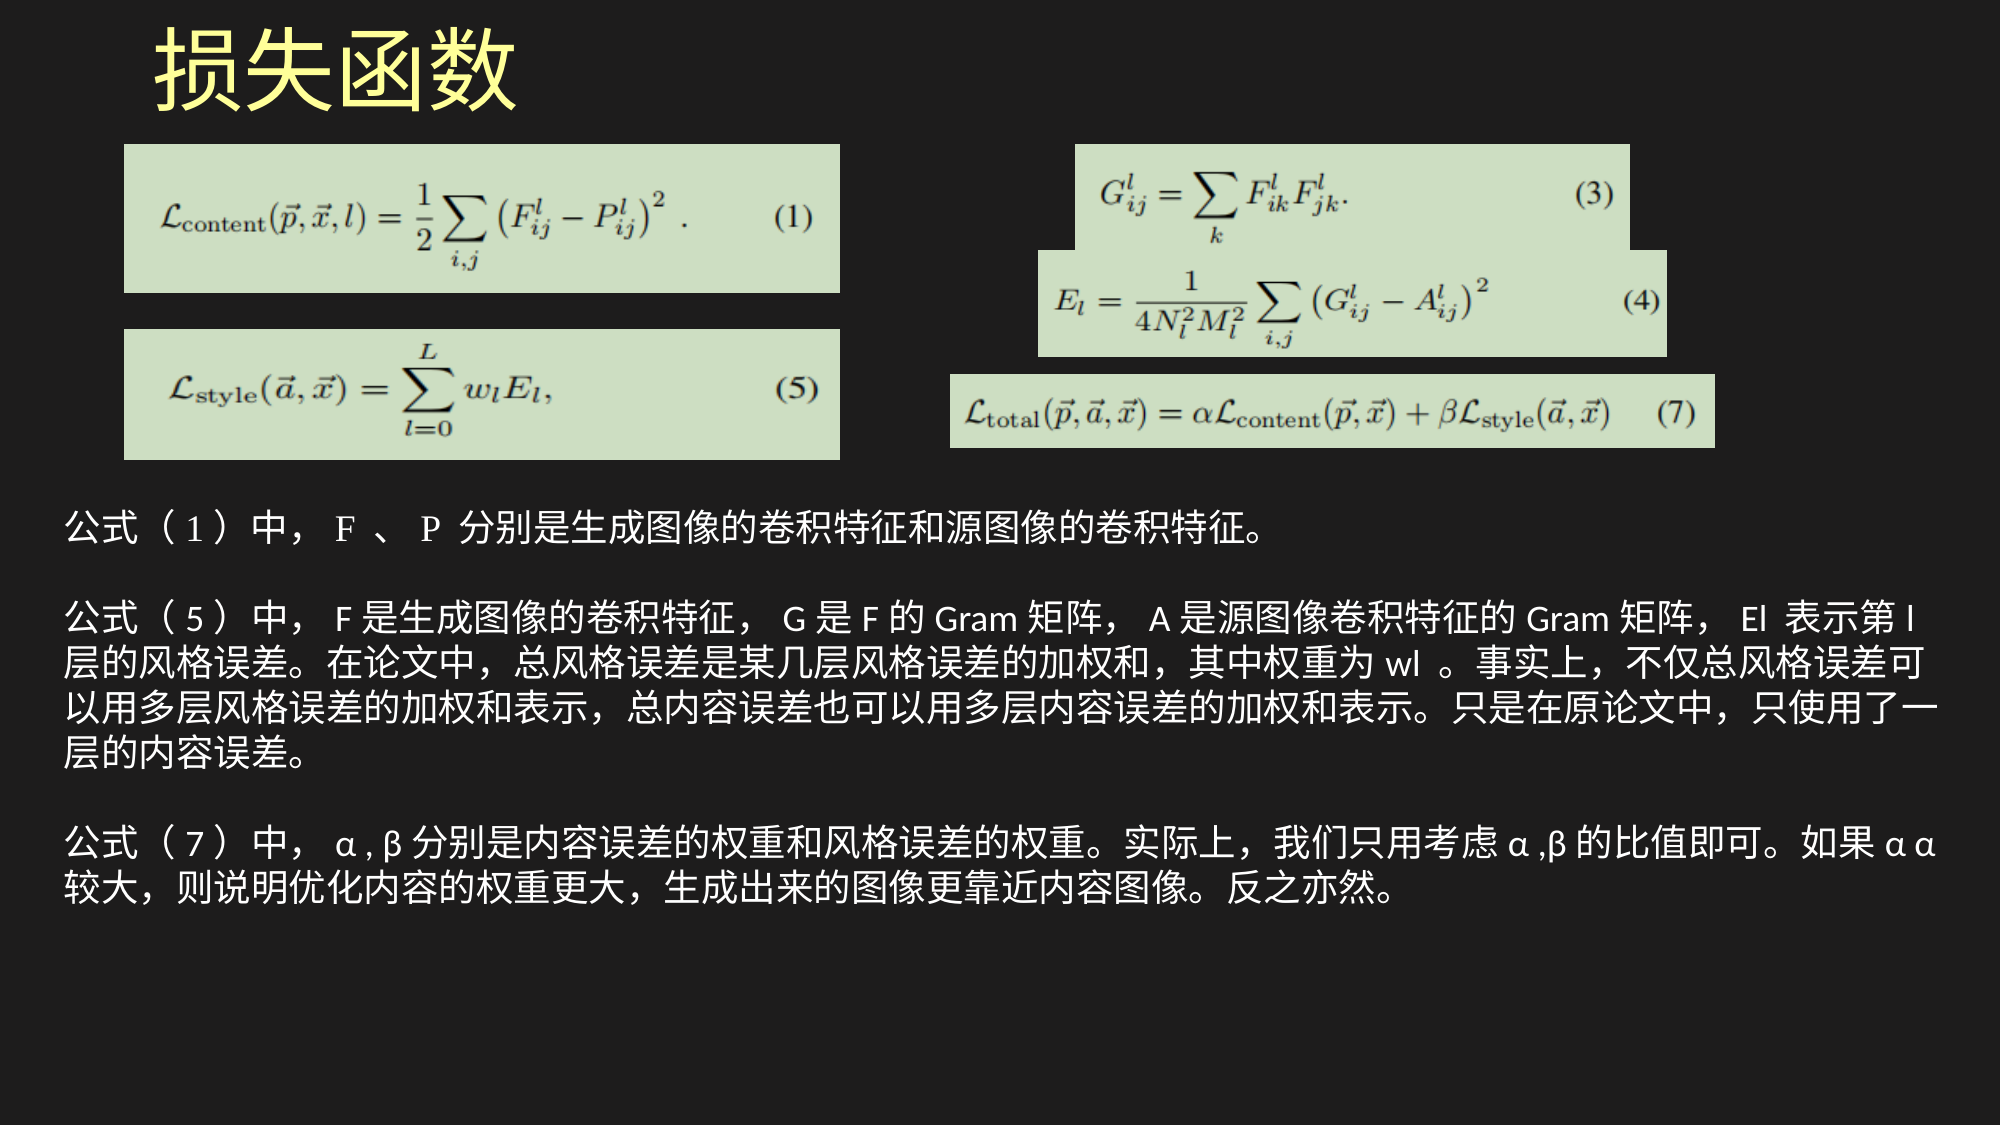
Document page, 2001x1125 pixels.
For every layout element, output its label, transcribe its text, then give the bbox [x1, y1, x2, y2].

picture [950, 374, 1715, 448]
picture [1038, 144, 1667, 357]
picture [124, 329, 840, 460]
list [124, 144, 840, 293]
text_box 公式（1）中，F 、P 分别是生成图像的卷积特征和源图像的卷积特征。 公式（5）中，F是生成图像的卷积特征，G是F的Gram矩阵，A是源图像卷积特征的Gram矩阵，El 表示第l层的风格误差。在论文中，总风格误差是某几层风格误差的加权和，其中权重为wl 。事实上，不仅总风格误差可以用多层风格误差的加权和表示，总内容误差也可以用多层内容误差的加权和表示。只是在原论文中，只使用了一层的内容误差。 公式（7）中，α , β分别是内容误差的权重和风格误差的权重。实际上，我们只用考虑α ,β的比值即可。如果α α较大，则说明优化内容的权重更大，生成出来的图像更靠近内容图像。反之亦然。 [49, 496, 1971, 962]
title 损失函数 [137, 18, 1863, 145]
